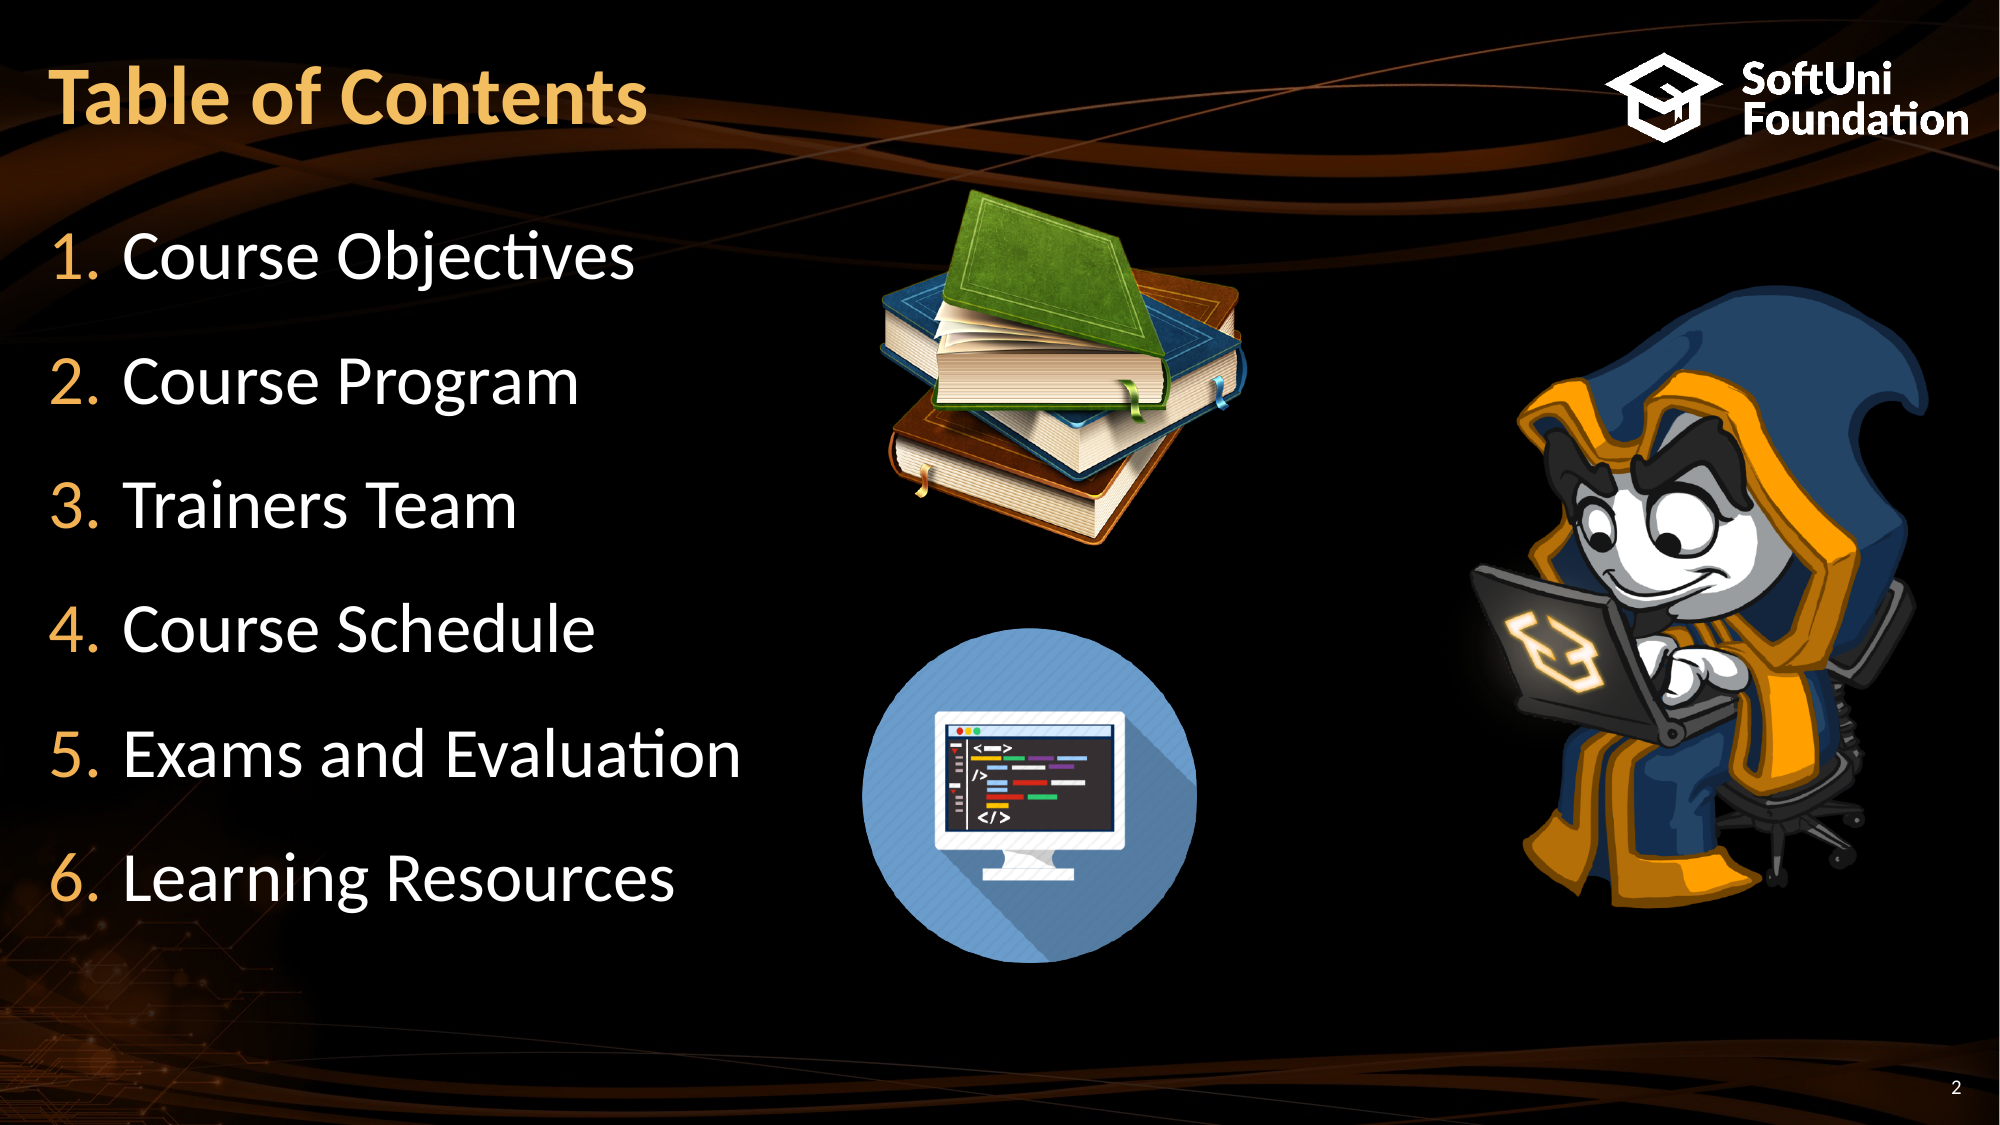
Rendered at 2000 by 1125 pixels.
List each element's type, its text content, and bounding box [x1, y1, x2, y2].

title Table of Contents [30, 6, 1602, 189]
list Course Objectives Course Program Trainers Team Course Schedule Exams and Evaluation Learning Resources [31, 188, 1968, 1103]
picture [0, 0, 2000, 1125]
